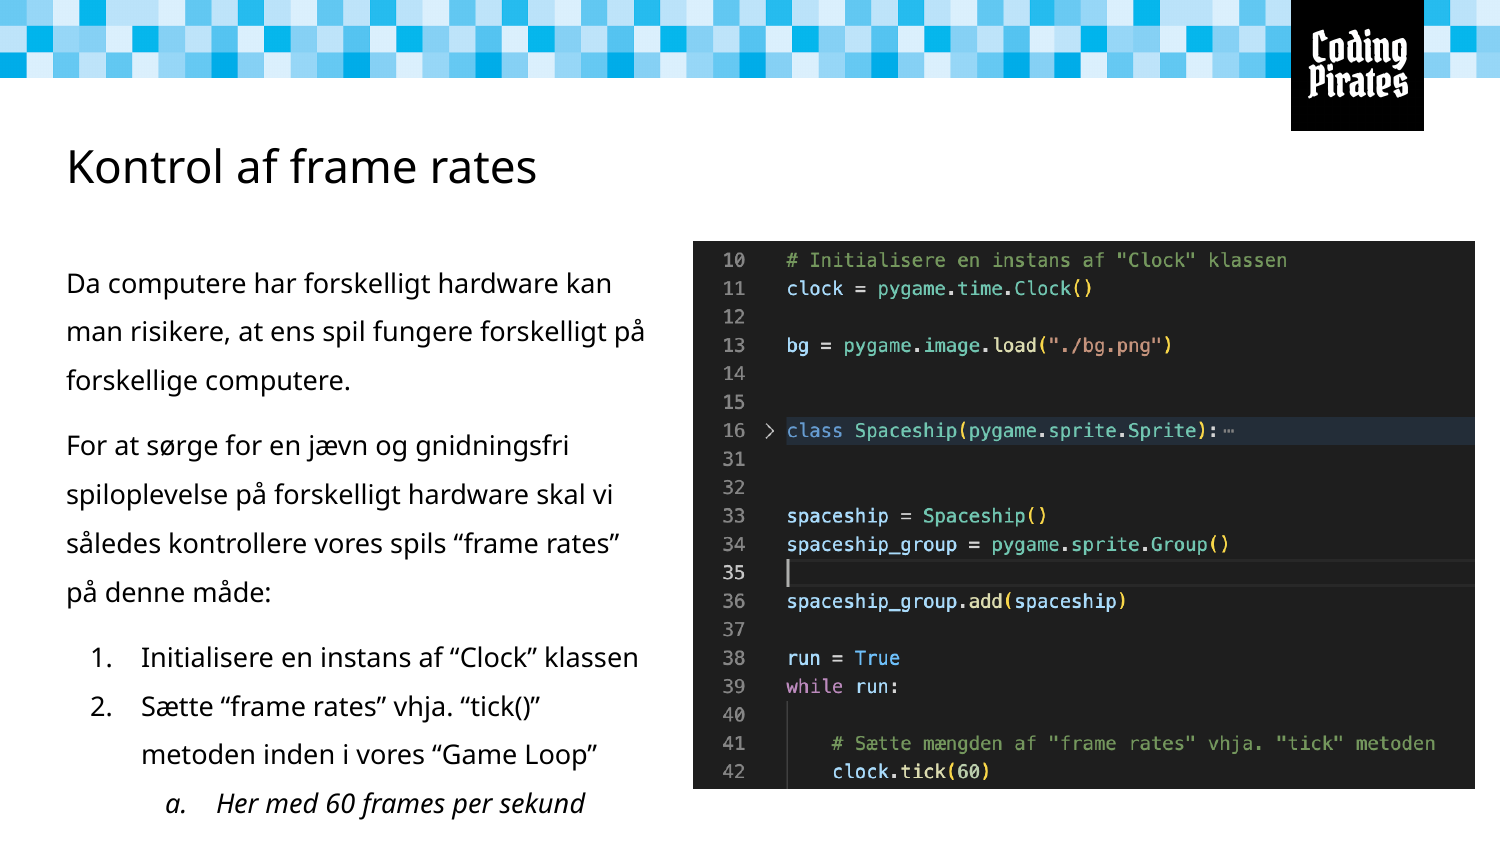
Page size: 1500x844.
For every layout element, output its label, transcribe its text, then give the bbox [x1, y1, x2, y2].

list Da computere har forskelligt hardware kan man risikere, at ens spil fungere forskelligt på forskellige computere. For at sørge for en jævn og gnidningsfri spiloplevelse på forskelligt hardware skal vi således kontrollere vores spils “frame rates” på denne måde: Initialisere en instans af “Clock” klassen Sætte “frame rates” vhja. “tick()” metoden inden i vores “Game Loop” Her med 60 frames per sekund [51, 234, 669, 800]
title Kontrol af frame rates [51, 123, 1388, 217]
picture [0, 0, 1500, 131]
picture [693, 241, 1476, 789]
